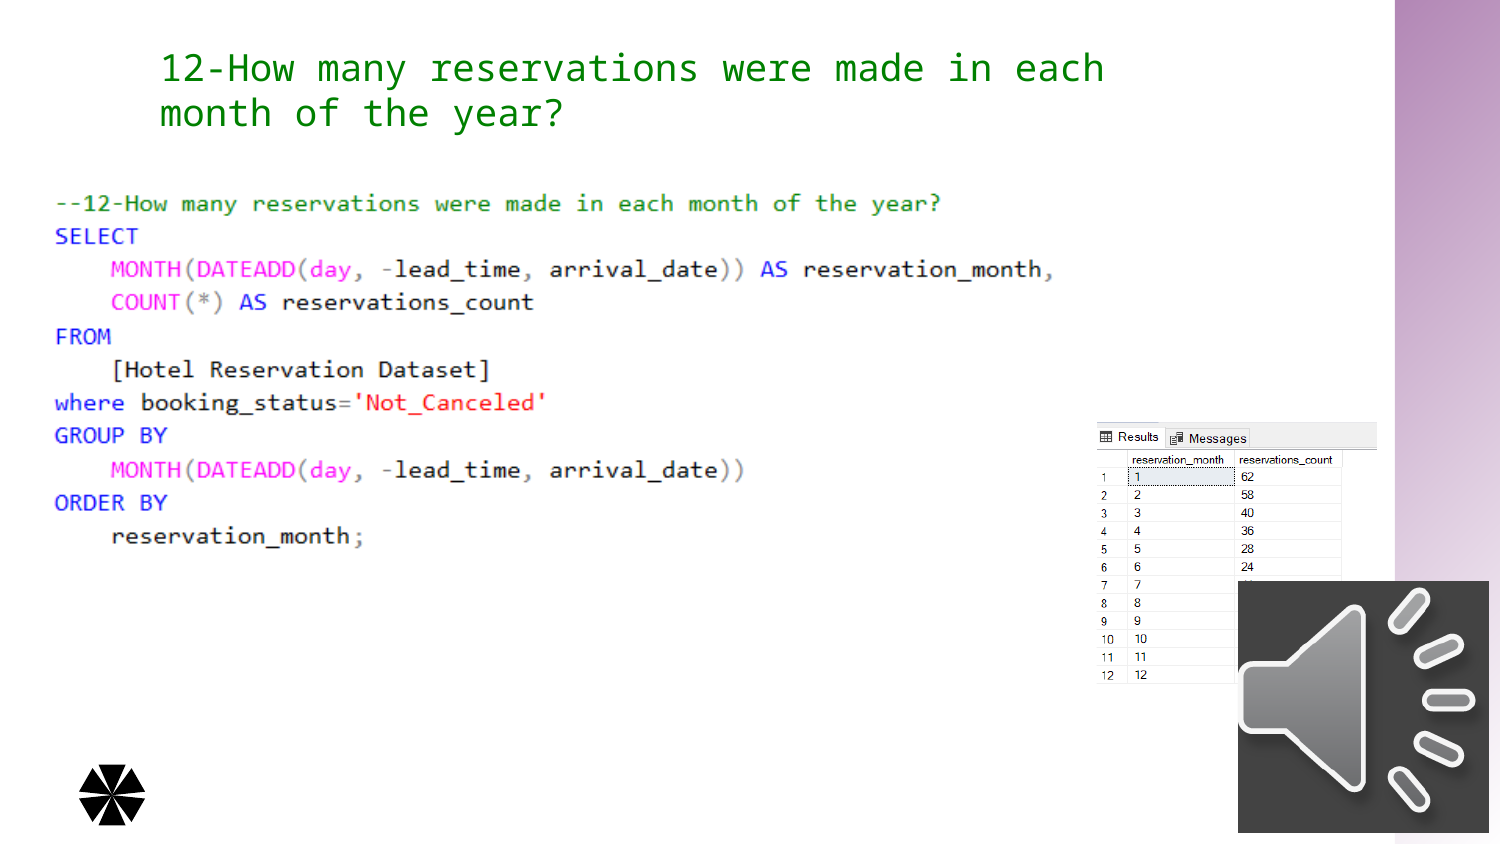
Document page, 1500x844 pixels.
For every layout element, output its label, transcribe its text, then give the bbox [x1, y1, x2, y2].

text_box 12-How many reservations were made in each month of the year? [145, 36, 1232, 142]
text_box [78, 764, 146, 826]
picture [47, 136, 1490, 834]
